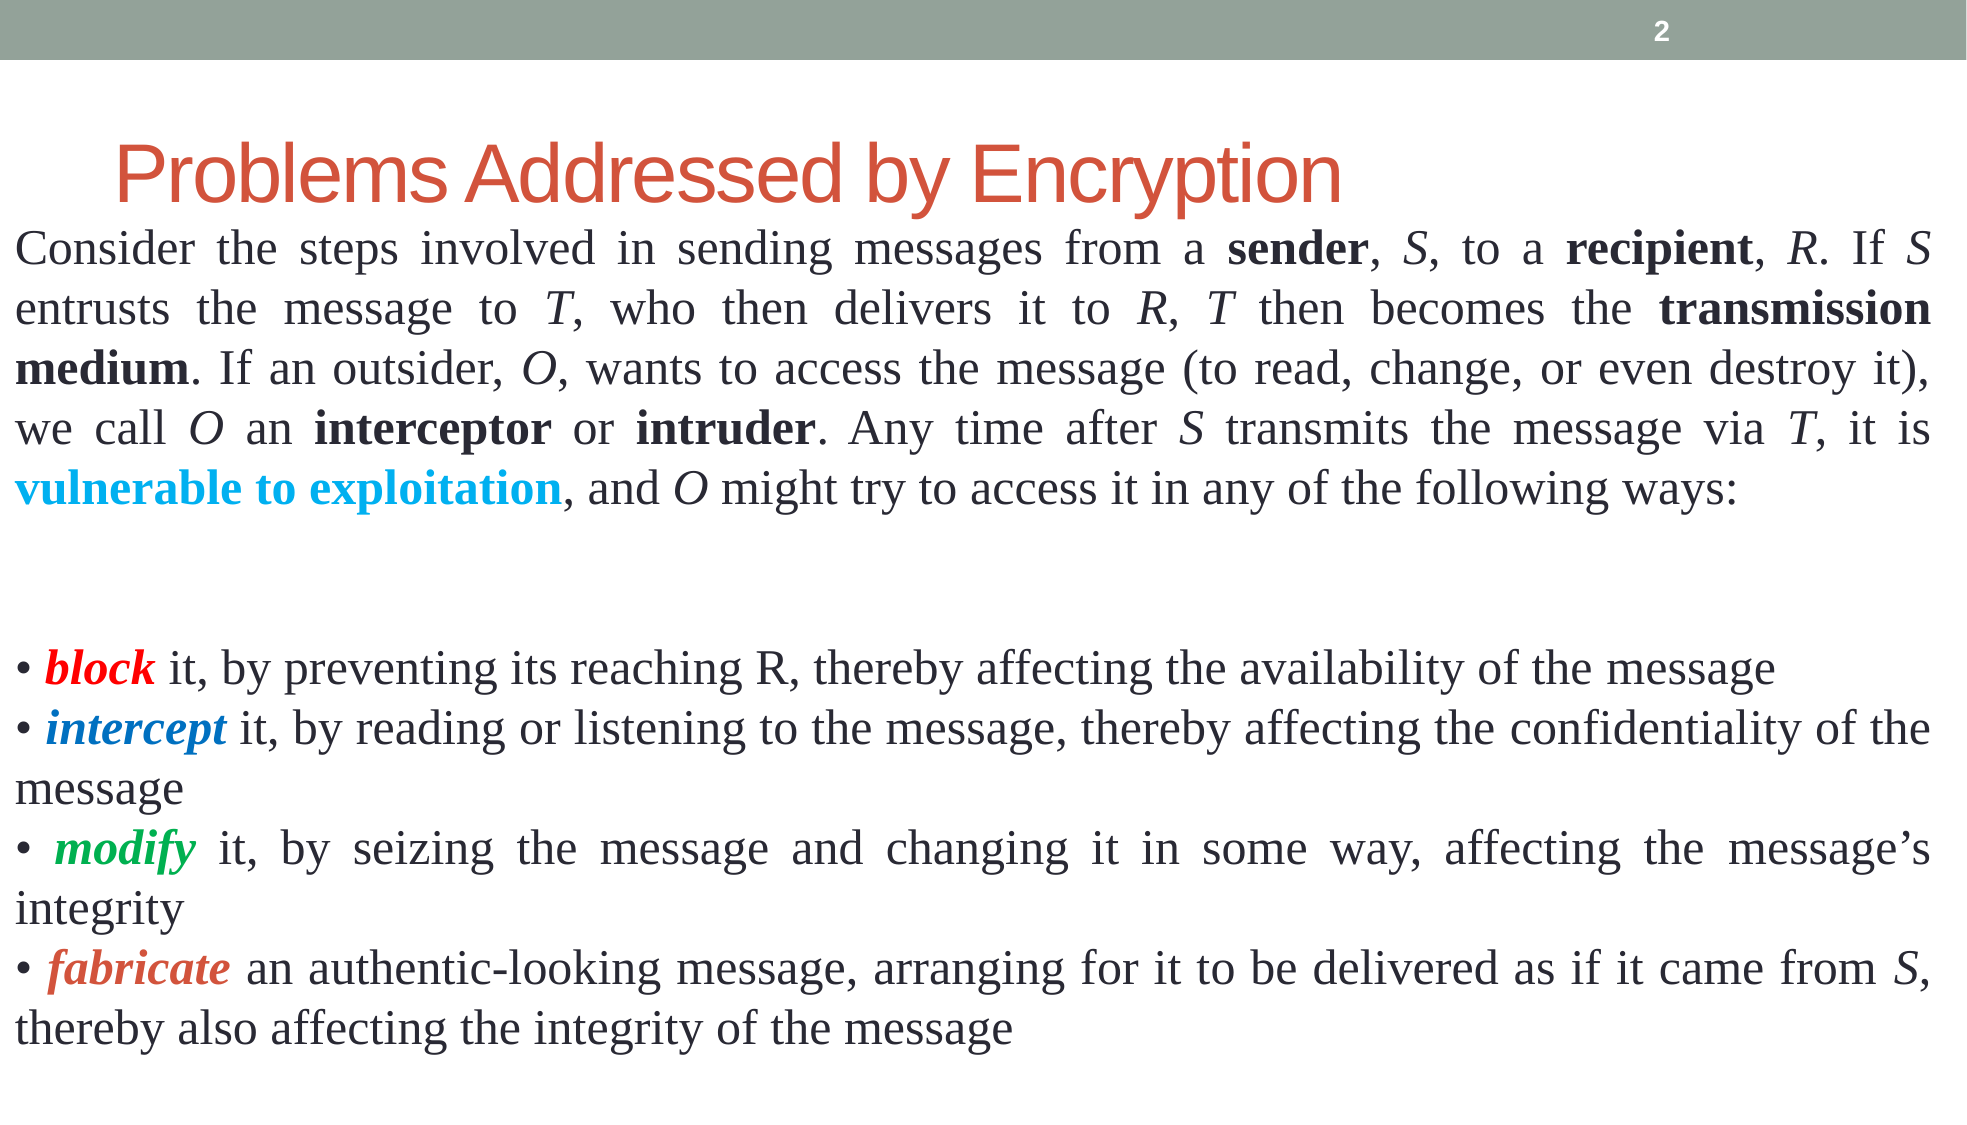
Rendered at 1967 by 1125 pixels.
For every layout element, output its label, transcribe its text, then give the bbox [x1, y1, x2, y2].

slide_number 2 [1638, 3, 1869, 57]
text_box Consider the steps involved in sending messages from a sender, S, to a recipient, R. If S entrusts the message to T, who then delivers it to R, T then becomes the transmission medium. If an outsider, O, wants to access the message (to read, change, or even destroy it), we call O an interceptor or intruder. Any time after S transmits the message via T, it is vulnerable to exploitation, and O might try to access it in any of the following ways: • block it, by preventing its reaching R, thereby affecting the availability of the message • intercept it, by reading or listening to the message, thereby affecting the confidentiality of the message • modify it, by seizing the message and changing it in some way, affecting the message’s integrity • fabricate an authentic-looking message, arranging for it to be delivered as if it came from S, thereby also affecting the integrity of the message [0, 207, 1947, 1063]
title Problems Addressed by Encryption [98, 87, 1869, 207]
